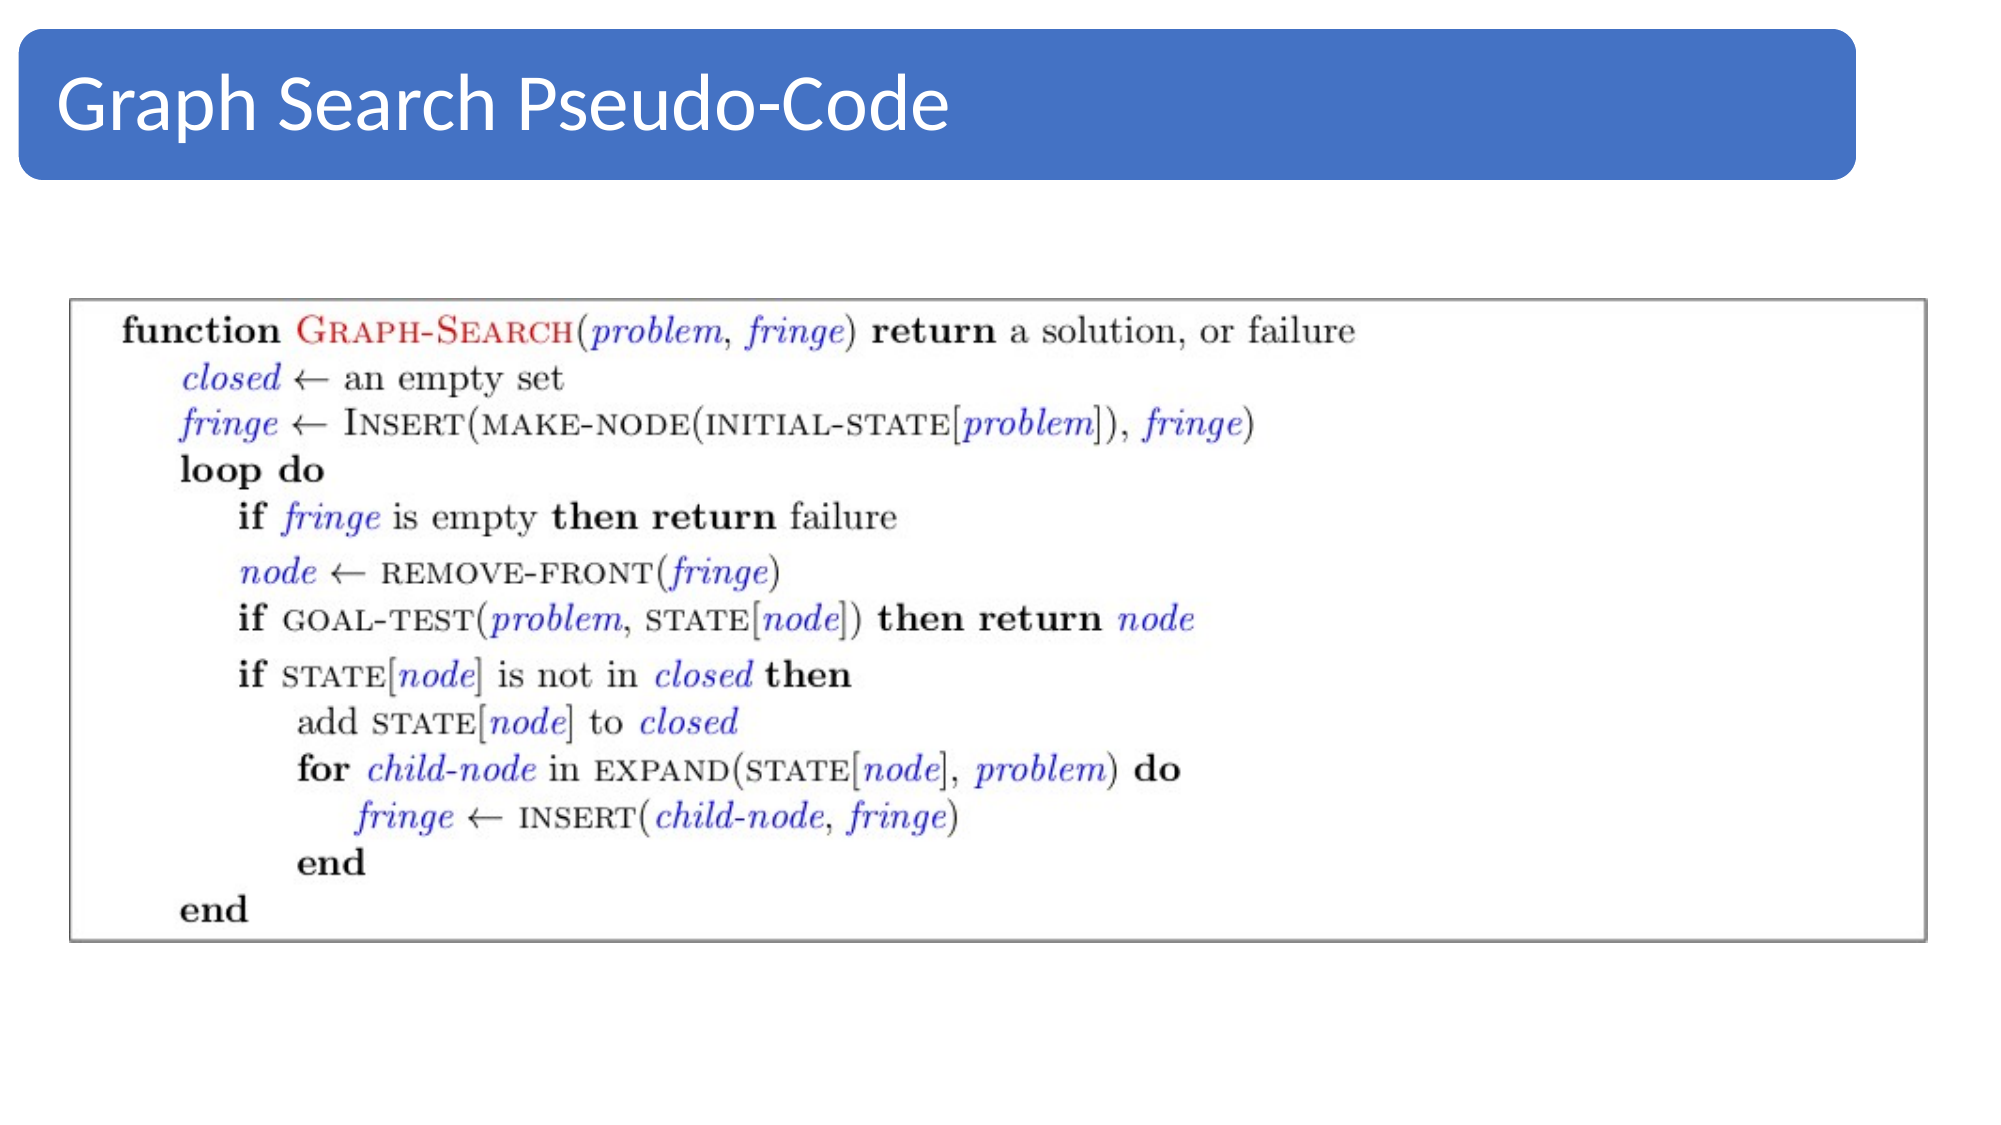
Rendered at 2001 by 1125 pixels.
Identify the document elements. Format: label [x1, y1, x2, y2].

text_box [17, 26, 1858, 183]
picture [69, 298, 1928, 943]
